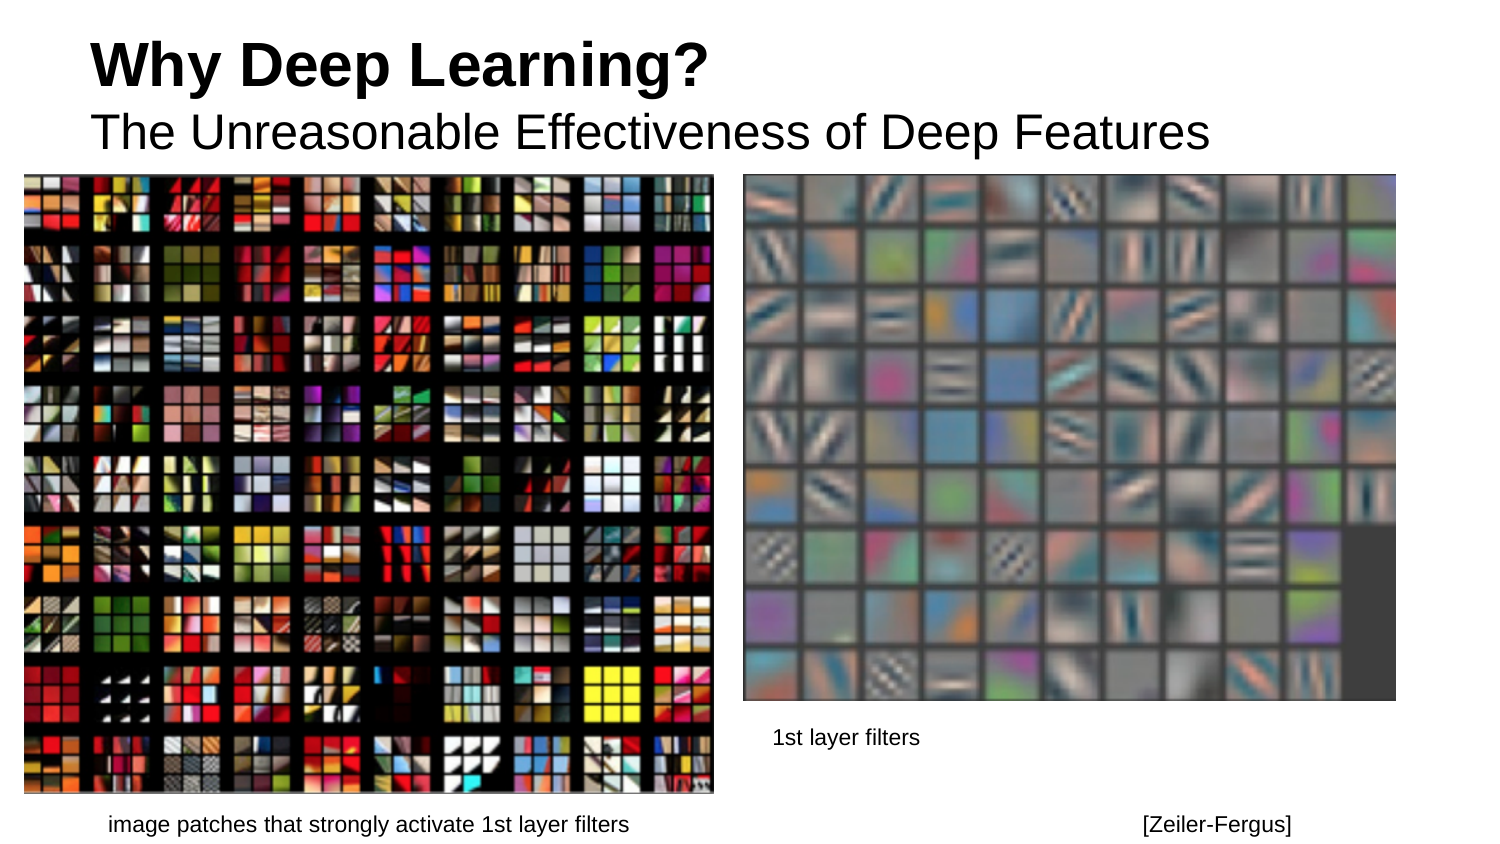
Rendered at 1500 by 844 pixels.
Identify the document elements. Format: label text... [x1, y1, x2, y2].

title Why Deep Learning? The Unreasonable Effectiveness of Deep Features [75, 33, 1425, 175]
text_box [Zeiler-Fergus] [1114, 799, 1321, 844]
text_box 1st layer filters [743, 712, 950, 761]
picture [743, 174, 1396, 701]
text_box image patches that strongly activate 1st layer filters [24, 800, 714, 844]
picture [24, 174, 714, 794]
